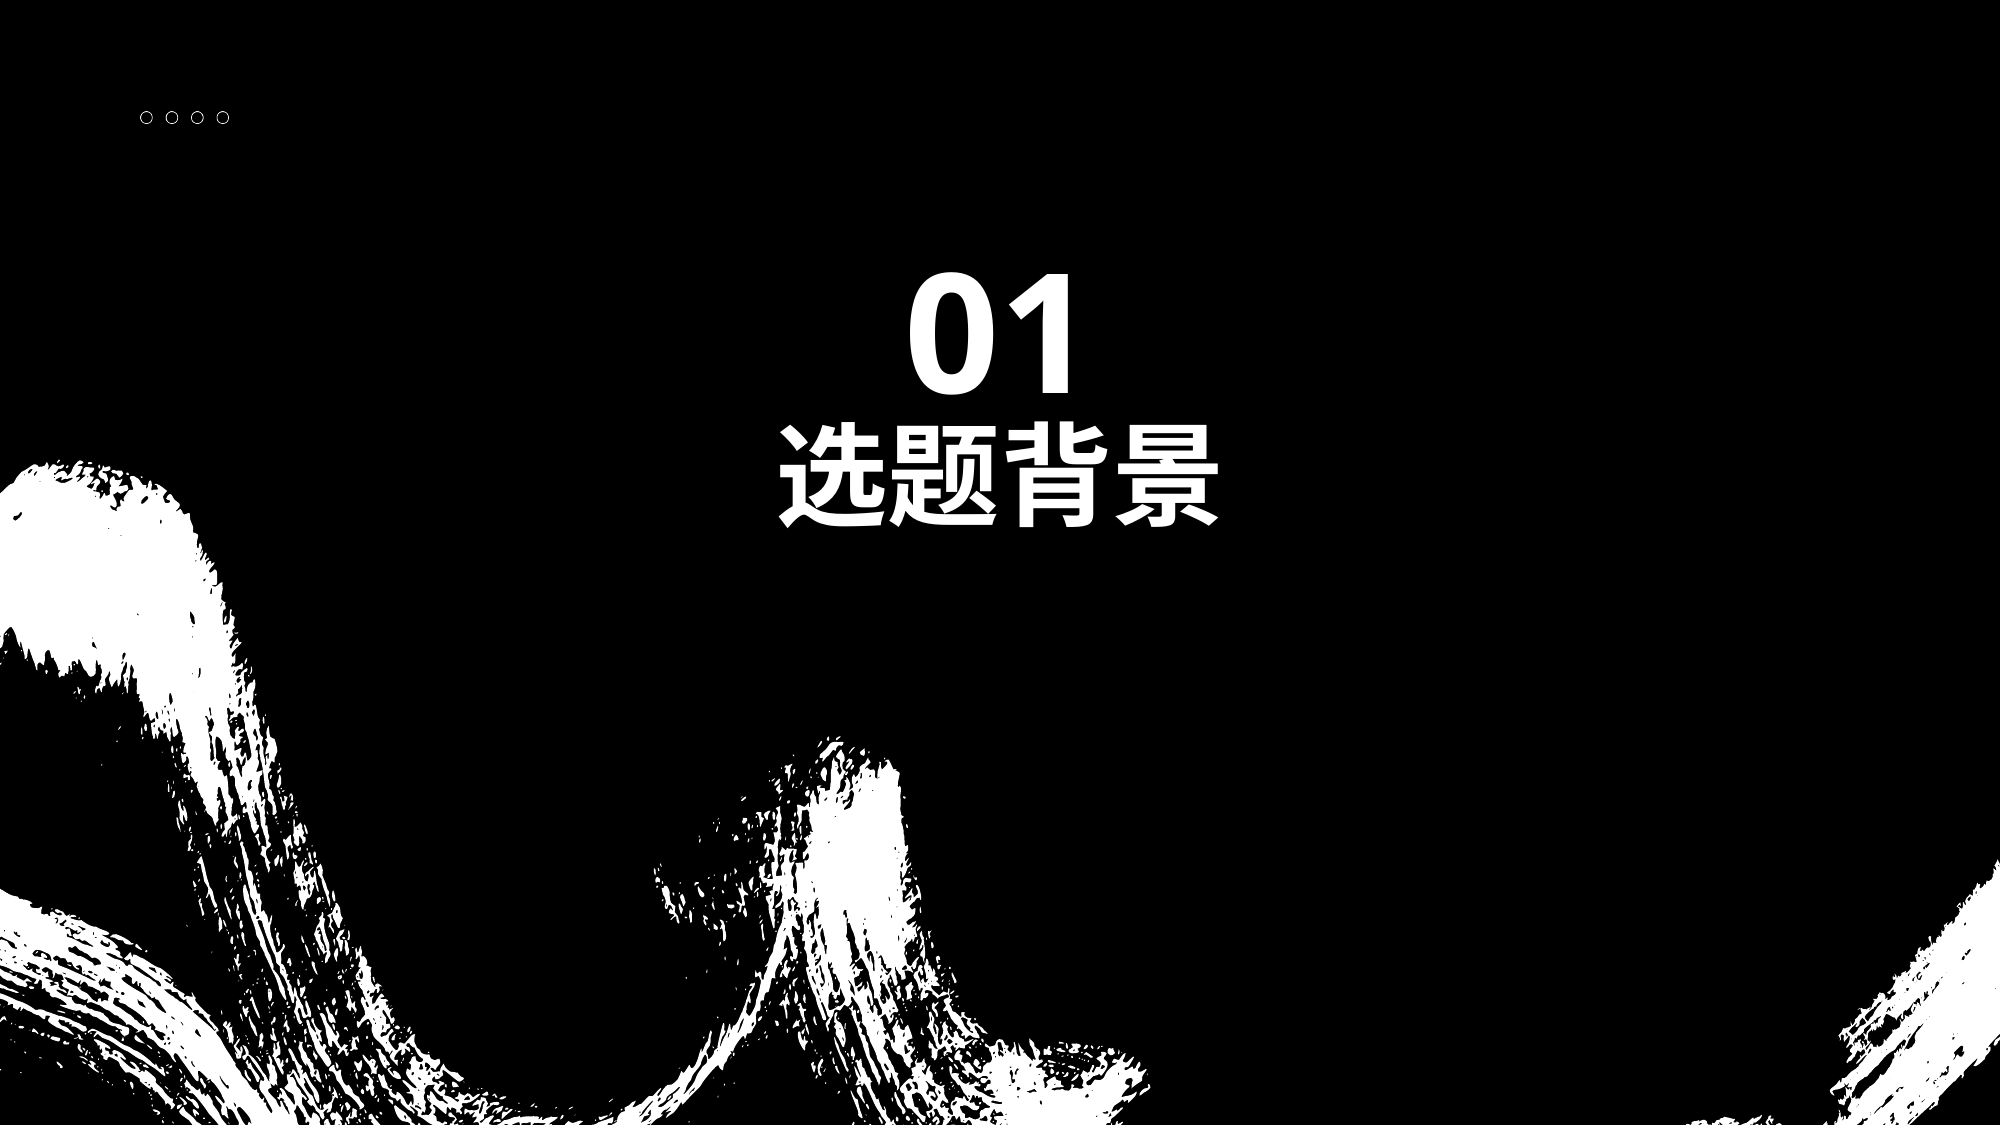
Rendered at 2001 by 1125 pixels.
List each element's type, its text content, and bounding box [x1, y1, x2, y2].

picture [140, 111, 229, 124]
list 01 [249, 196, 1750, 397]
title 选题背景 [250, 404, 1751, 558]
